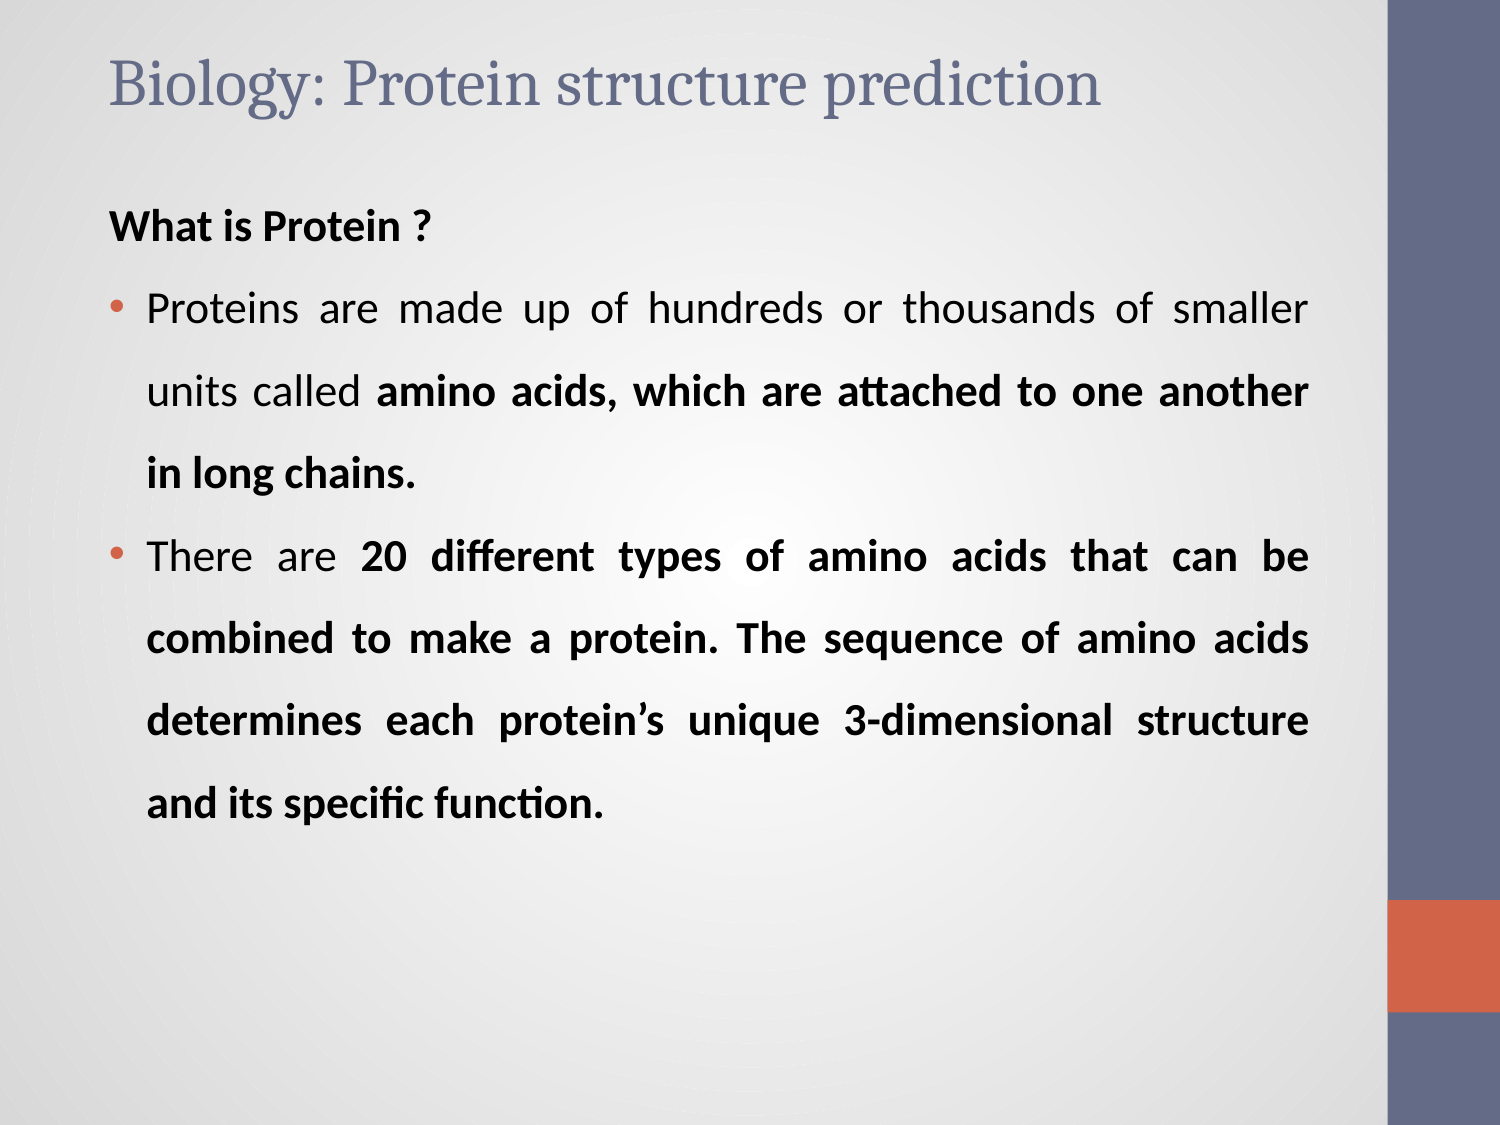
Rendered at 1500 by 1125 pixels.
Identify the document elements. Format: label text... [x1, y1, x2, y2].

list What is Protein ? Proteins are made up of hundreds or thousands of smaller units called amino acids, which are attached to one another in long chains. There are 20 different types of amino acids that can be combined to make a protein. The sequence of amino acids determines each protein’s unique 3-dimensional structure and its specific function. [75, 160, 1325, 1050]
title Biology: Protein structure prediction [75, 45, 1325, 160]
